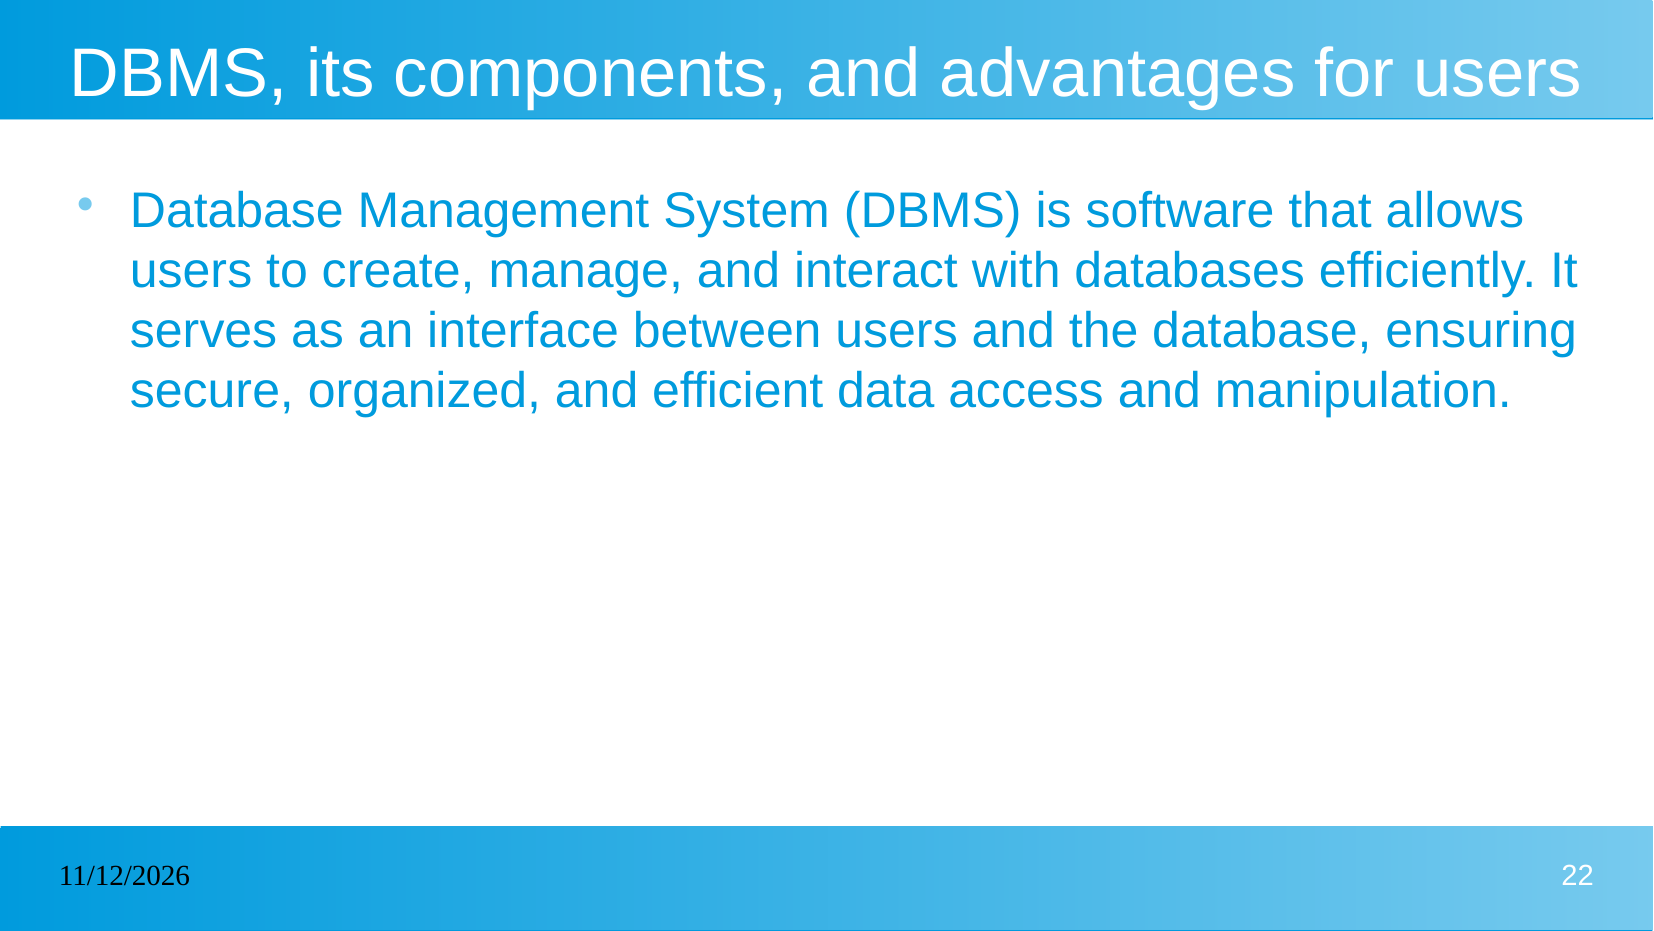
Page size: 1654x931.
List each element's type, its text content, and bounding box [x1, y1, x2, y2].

list Database Management System (DBMS) is software that allows users to create, manage, and interact with databases efficiently. It serves as an interface between users and the database, ensuring secure, organized, and efficient data access and manipulation. [59, 177, 1594, 768]
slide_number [59, 856, 443, 915]
title DBMS, its components, and advantages for users [59, 29, 1594, 108]
slide_number 22 [1210, 856, 1594, 915]
